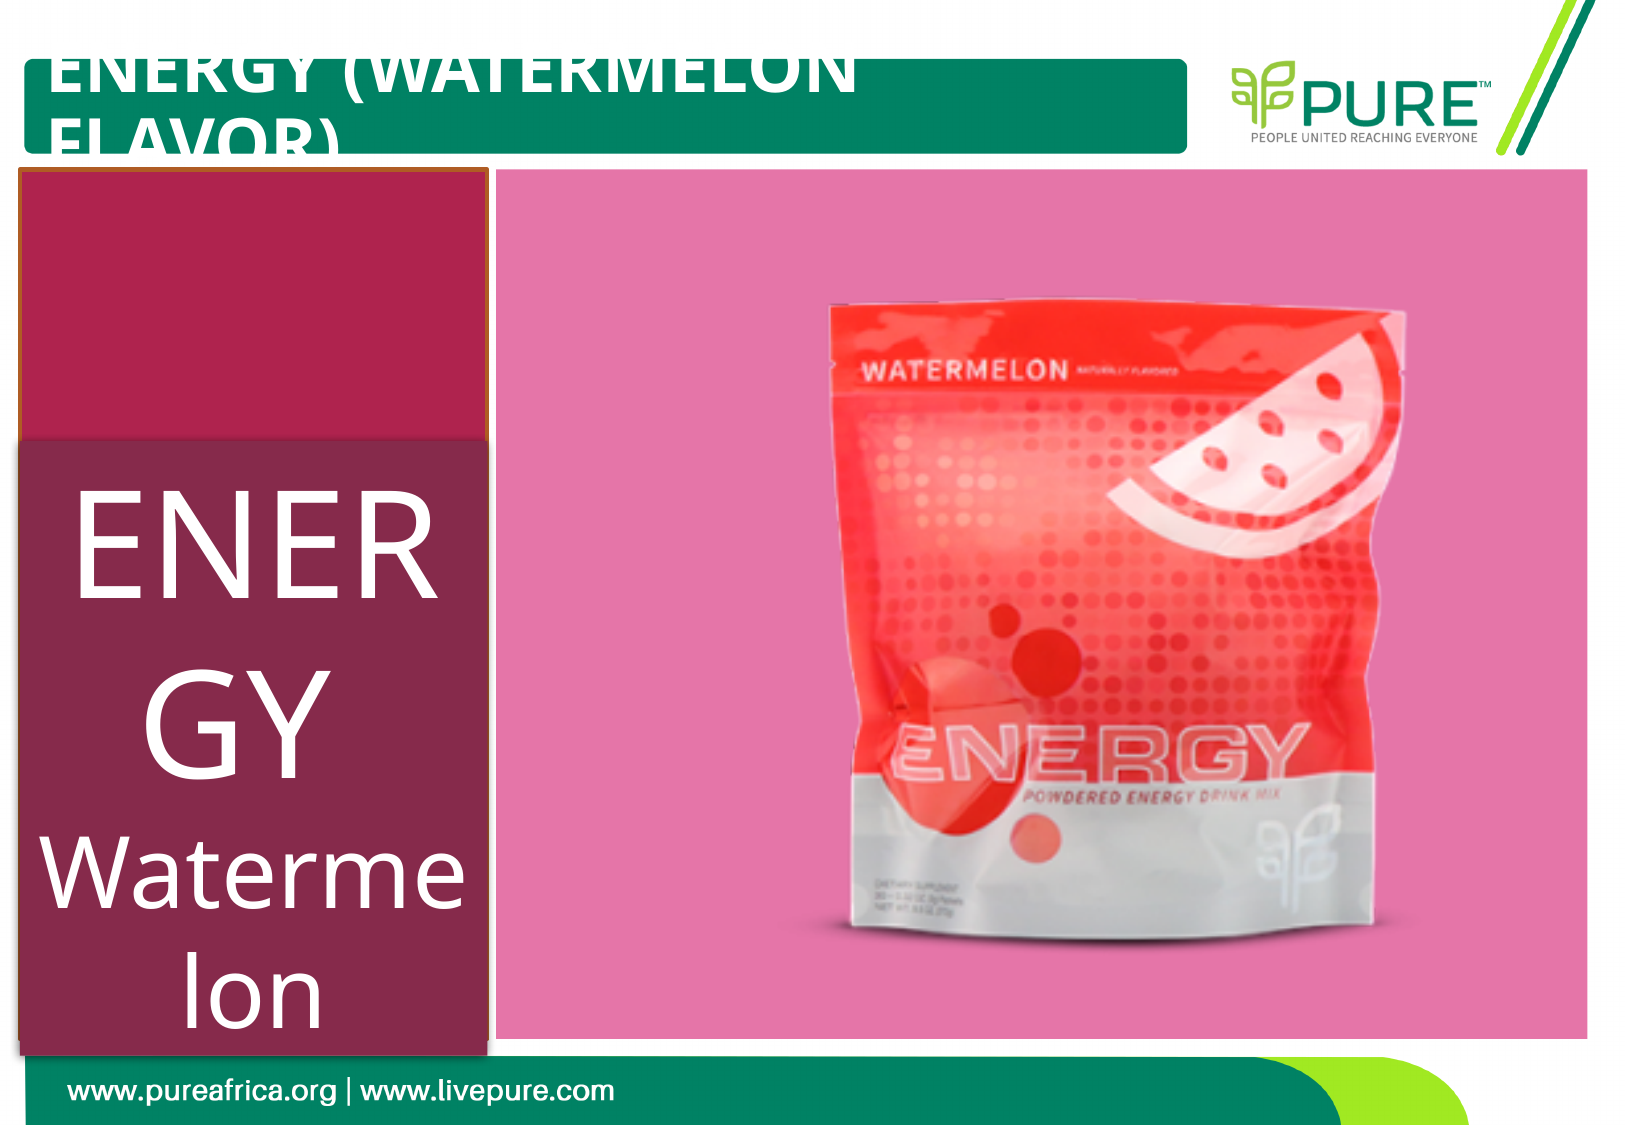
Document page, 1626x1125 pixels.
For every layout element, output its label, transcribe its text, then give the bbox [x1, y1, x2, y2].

text_box ENERGY Watermelon [19, 441, 488, 1056]
picture [0, 0, 1626, 1125]
text_box [494, 167, 1590, 1041]
title ENERGY (WATERMELON FLAVOR) [45, 69, 1084, 147]
text_box [18, 167, 489, 437]
